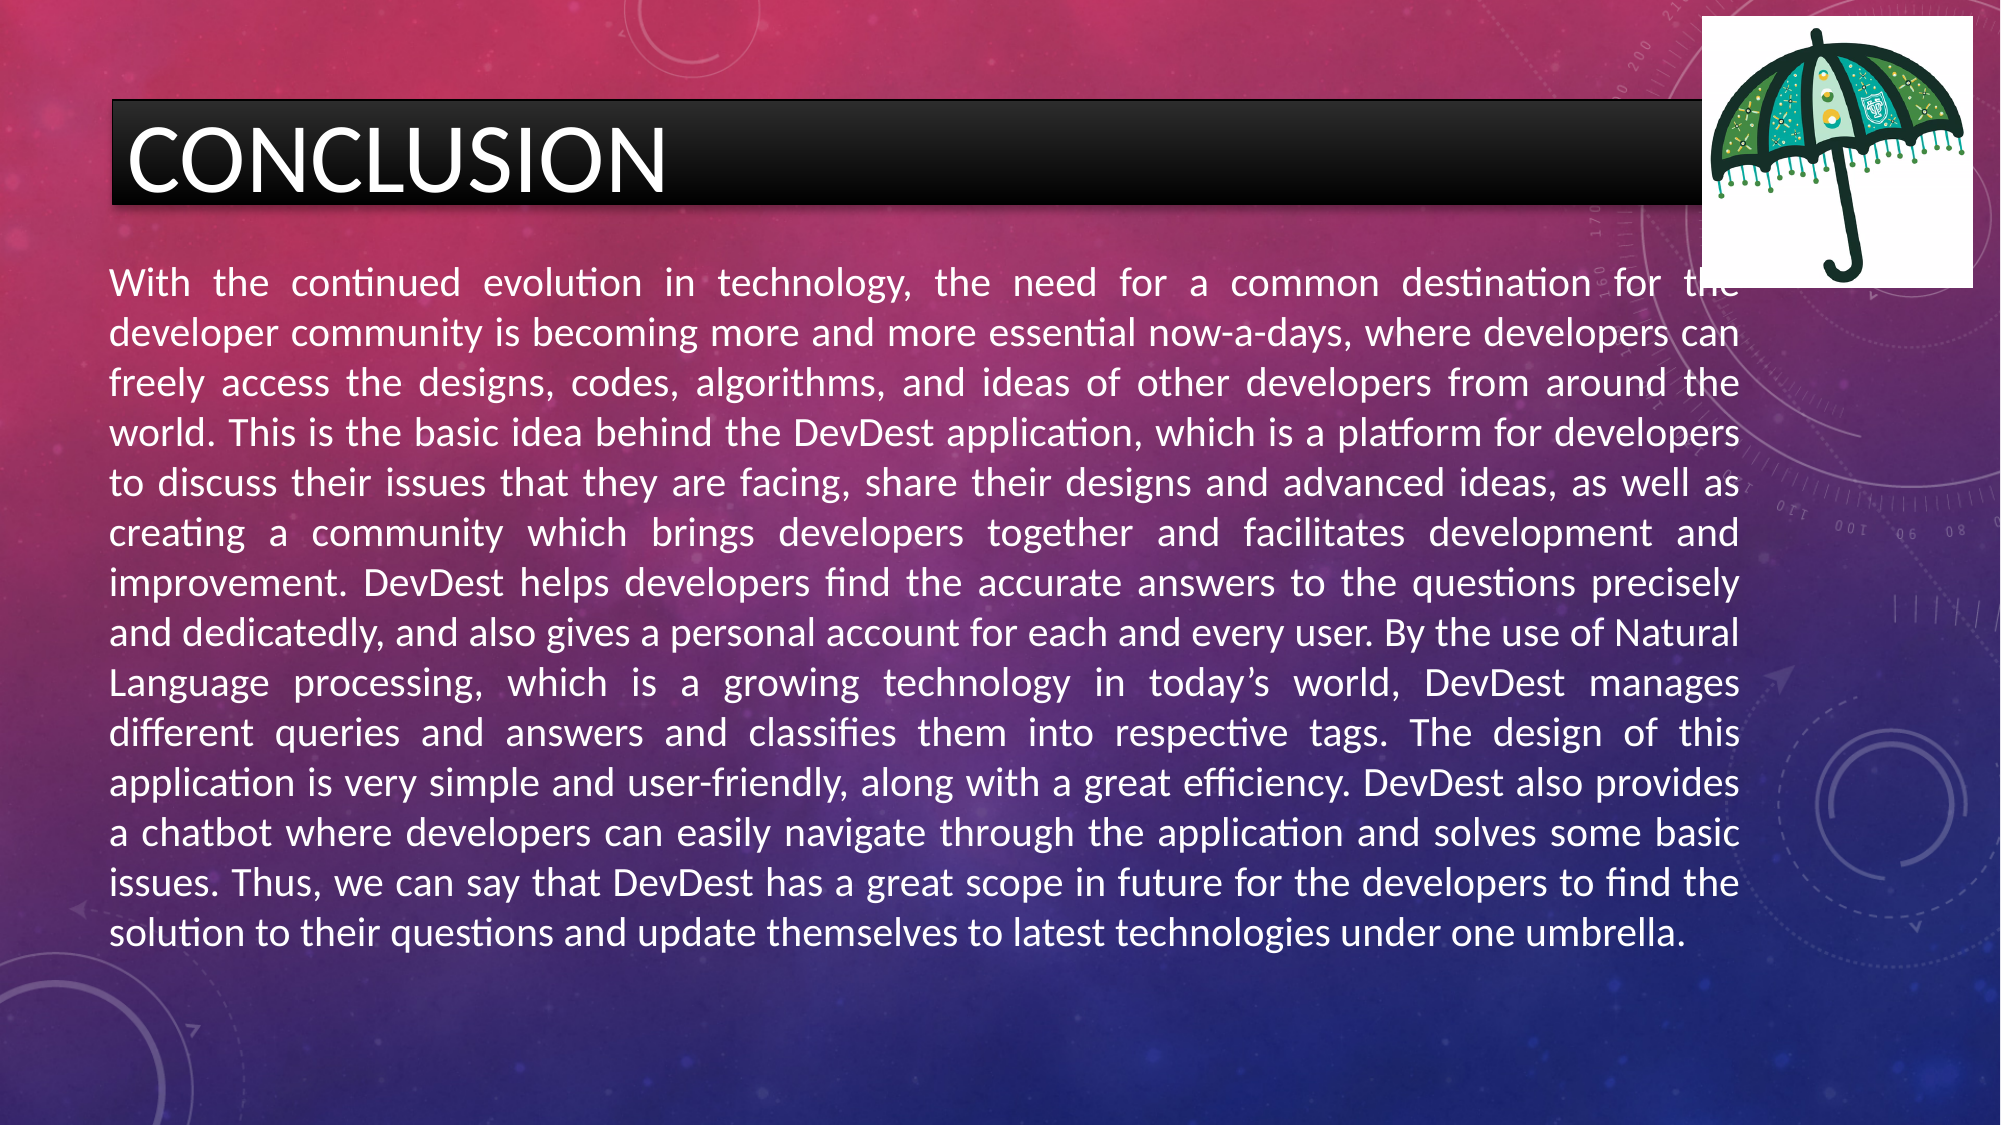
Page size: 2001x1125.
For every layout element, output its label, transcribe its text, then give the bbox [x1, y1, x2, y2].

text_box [1701, 15, 1974, 289]
title CONCLUSION [112, 99, 1695, 205]
text_box With the continued evolution in technology, the need for a common destination for the developer community is becoming more and more essential now-a-days, where developers can freely access the designs, codes, algorithms, and ideas of other developers from around the world. This is the basic idea behind the DevDest application, which is a platform for developers to discuss their issues that they are facing, share their designs and advanced ideas, as well as creating a community which brings developers together and facilitates development and improvement. DevDest helps developers find the accurate answers to the questions precisely and dedicatedly, and also gives a personal account for each and every user. By the use of Natural Language processing, which is a growing technology in today’s world, DevDest manages different queries and answers and classifies them into respective tags. The design of this application is very simple and user-friendly, along with a great efficiency. DevDest also provides a chatbot where developers can easily navigate through the application and solves some basic issues. Thus, we can say that DevDest has a great scope in future for the developers to find the solution to their questions and update themselves to latest technologies under one umbrella. [93, 247, 1756, 1013]
picture [0, 0, 2001, 1125]
